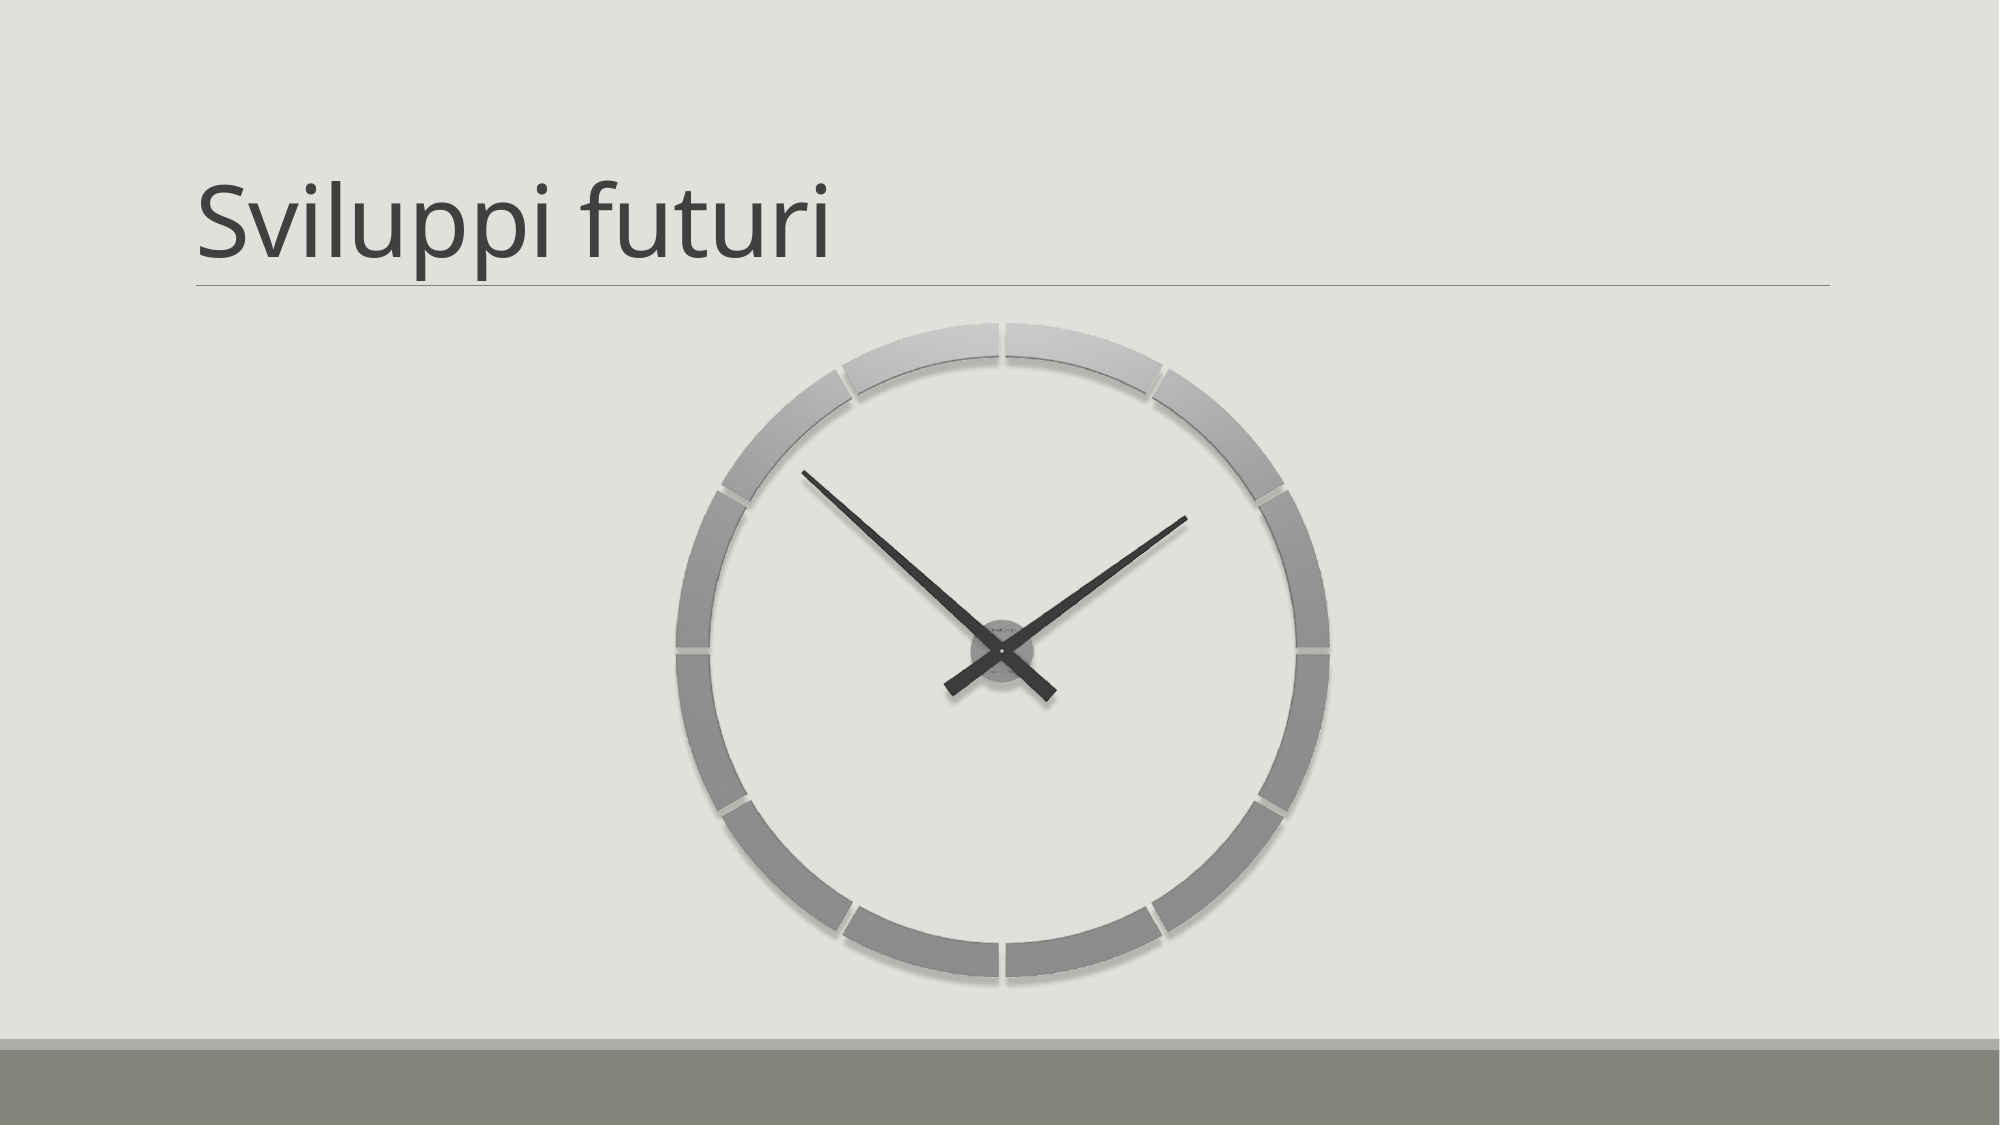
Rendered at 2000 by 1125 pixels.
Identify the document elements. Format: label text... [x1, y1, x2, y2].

picture [662, 313, 1347, 1001]
title Sviluppi futuri [179, 47, 1830, 285]
